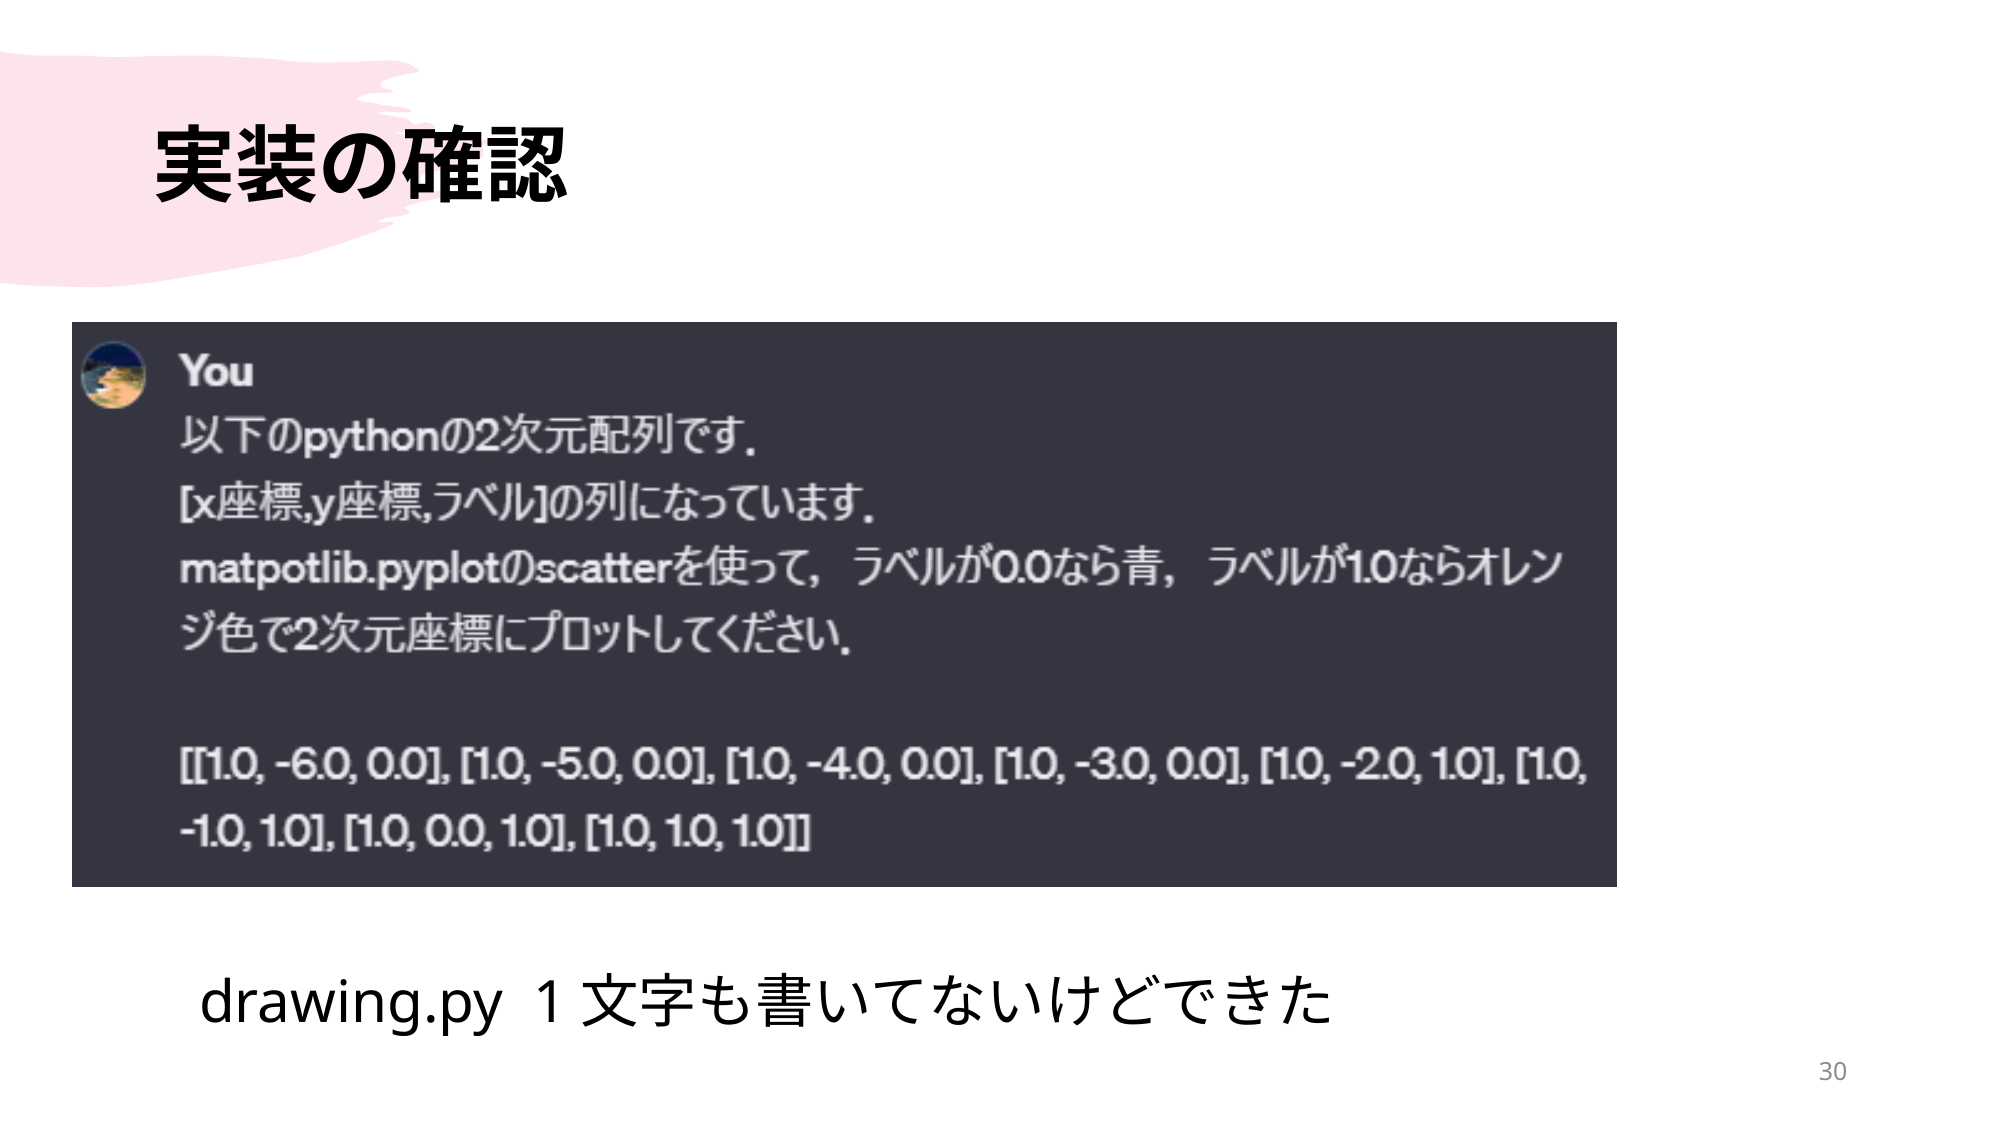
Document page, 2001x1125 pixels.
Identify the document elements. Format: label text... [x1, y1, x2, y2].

text_box drawing.py 1文字も書いてないけどできた [184, 956, 1453, 1042]
slide_number 30 [1412, 1042, 1863, 1103]
title 実装の確認 [137, 59, 1988, 278]
picture [72, 322, 1618, 887]
